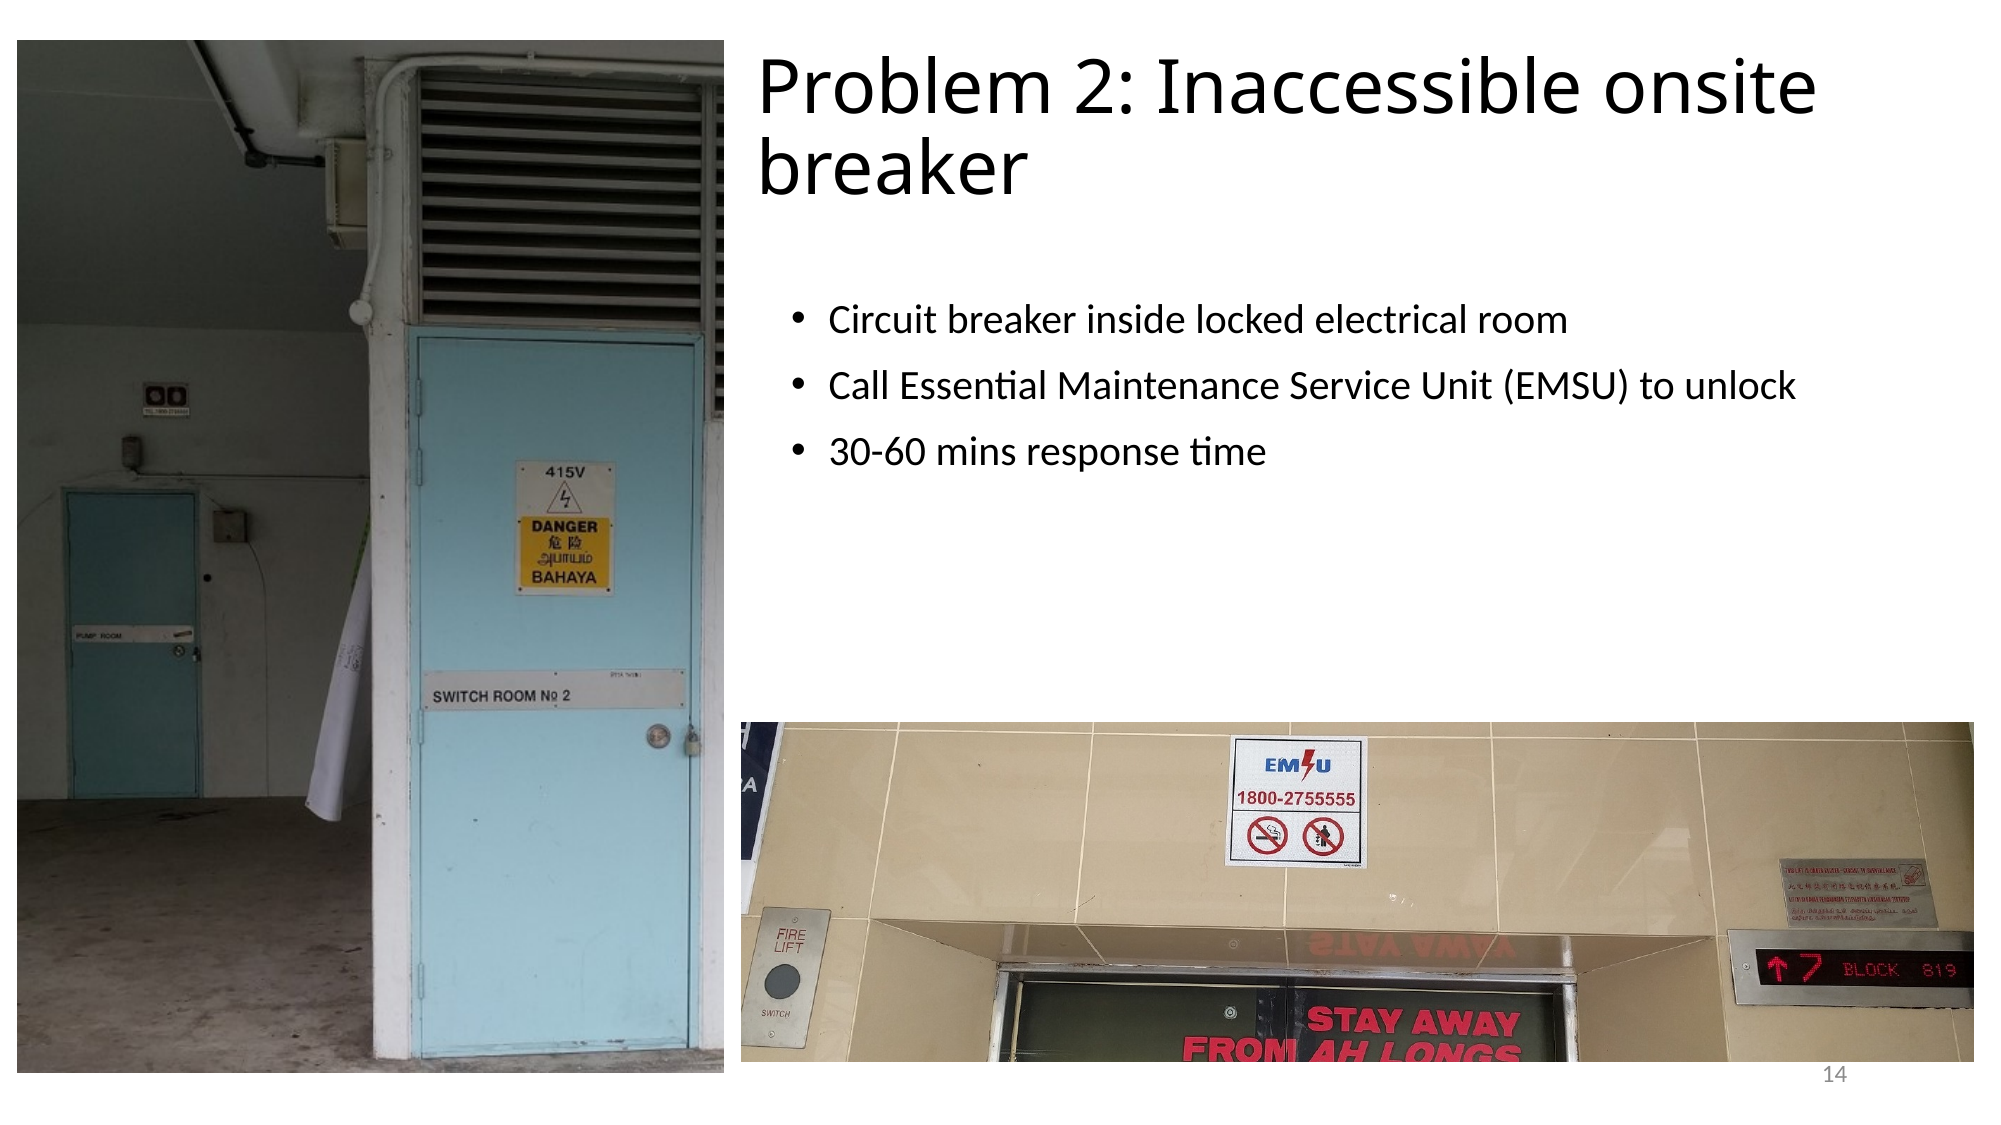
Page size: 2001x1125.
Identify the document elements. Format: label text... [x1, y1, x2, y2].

title Problem 2: Inaccessible onsite breaker [741, 38, 2000, 222]
slide_number 14 [1412, 1062, 1863, 1103]
text_box Circuit breaker inside locked electrical room Call Essential Maintenance Service Unit (EMSU) to unlock 30-60 mins response time [776, 289, 1983, 654]
picture [741, 722, 1974, 1062]
picture [17, 40, 724, 1073]
